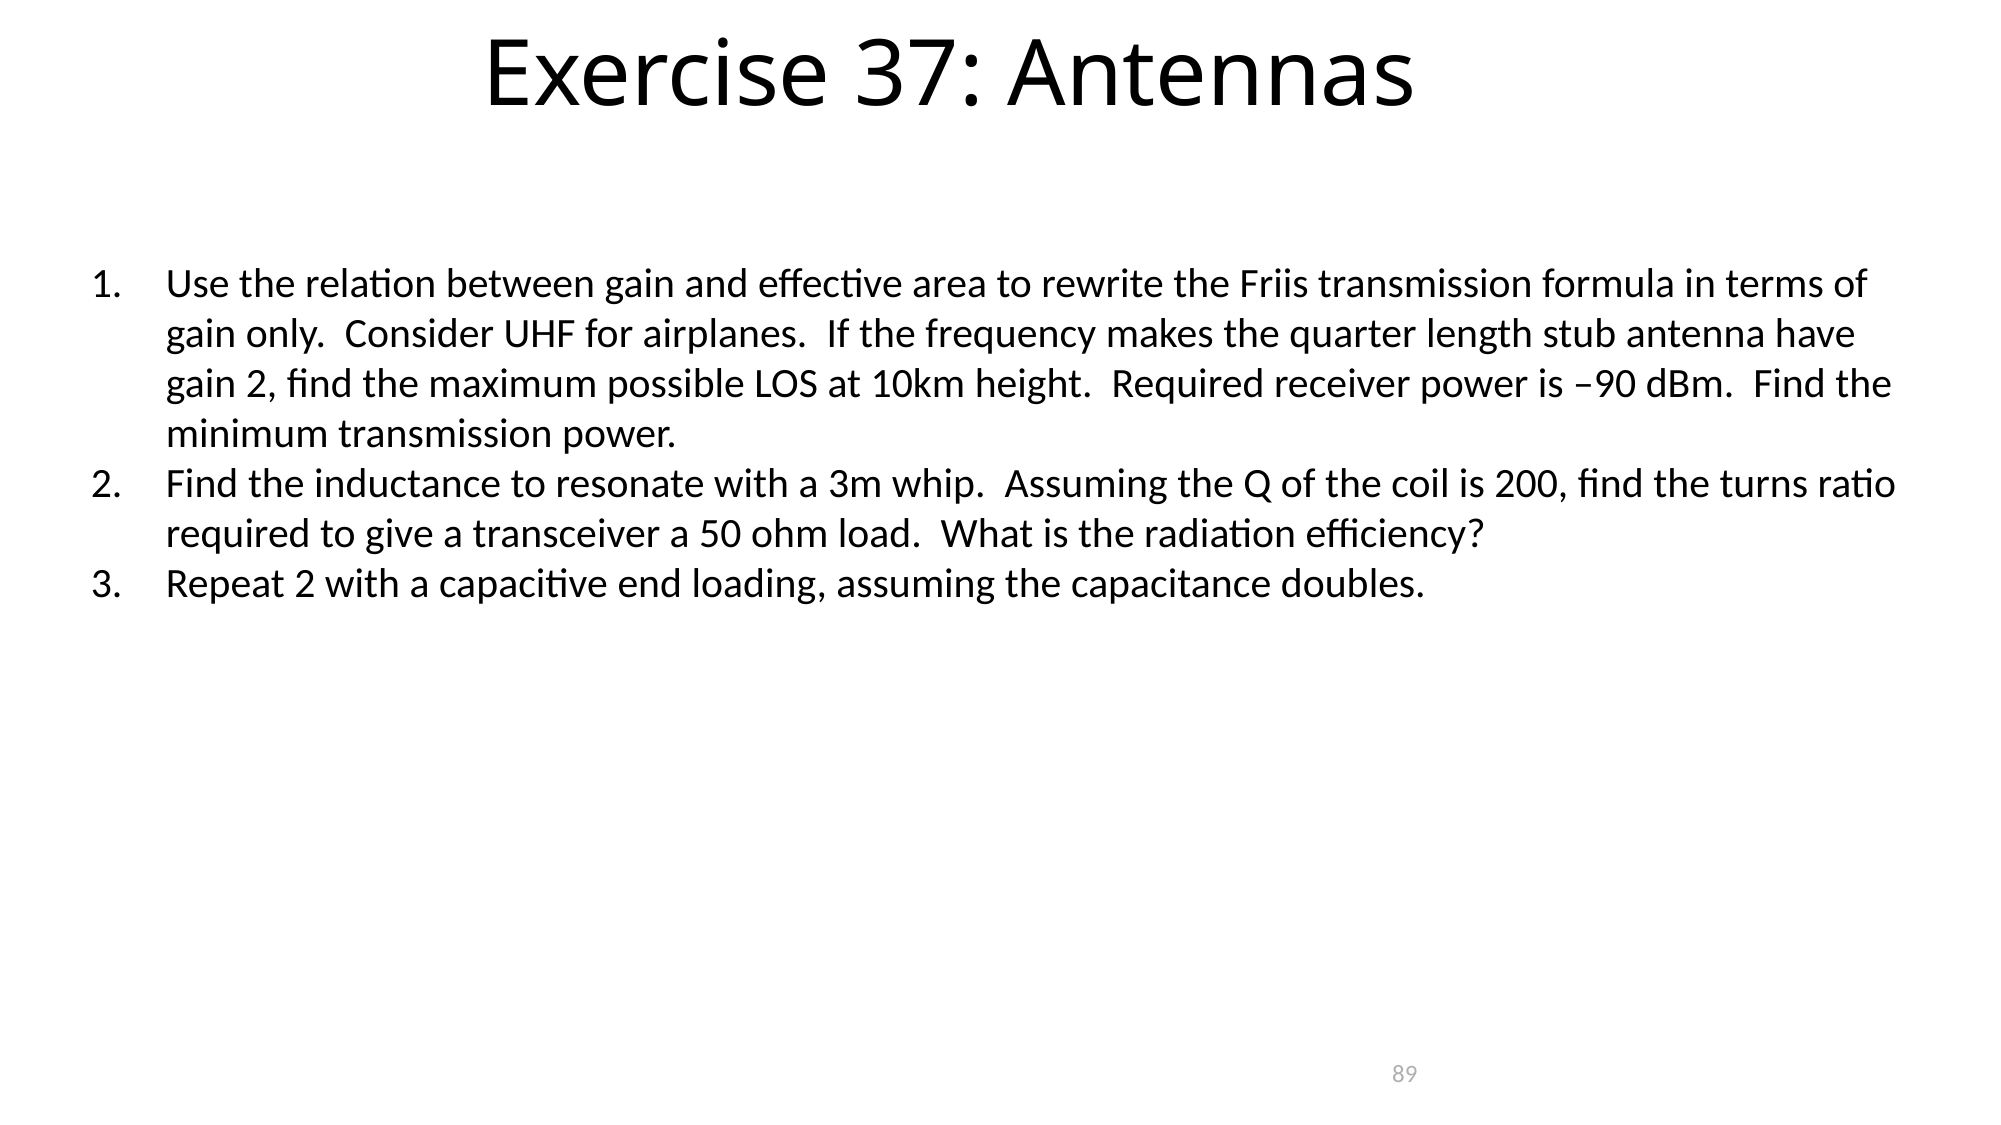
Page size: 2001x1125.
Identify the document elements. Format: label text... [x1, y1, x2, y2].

text_box Use the relation between gain and effective area to rewrite the Friis transmission formula in terms of gain only. Consider UHF for airplanes. If the frequency makes the quarter length stub antenna have gain 2, find the maximum possible LOS at 10km height. Required receiver power is –90 dBm. Find the minimum transmission power. Find the inductance to resonate with a 3m whip. Assuming the Q of the coil is 200, find the turns ratio required to give a transceiver a 50 ohm load. What is the radiation efficiency? Repeat 2 with a capacitive end loading, assuming the capacitance doubles. [83, 248, 1937, 965]
slide_number 89 [1074, 738, 1425, 1125]
text_box Exercise 37: Antennas [33, 13, 1867, 124]
